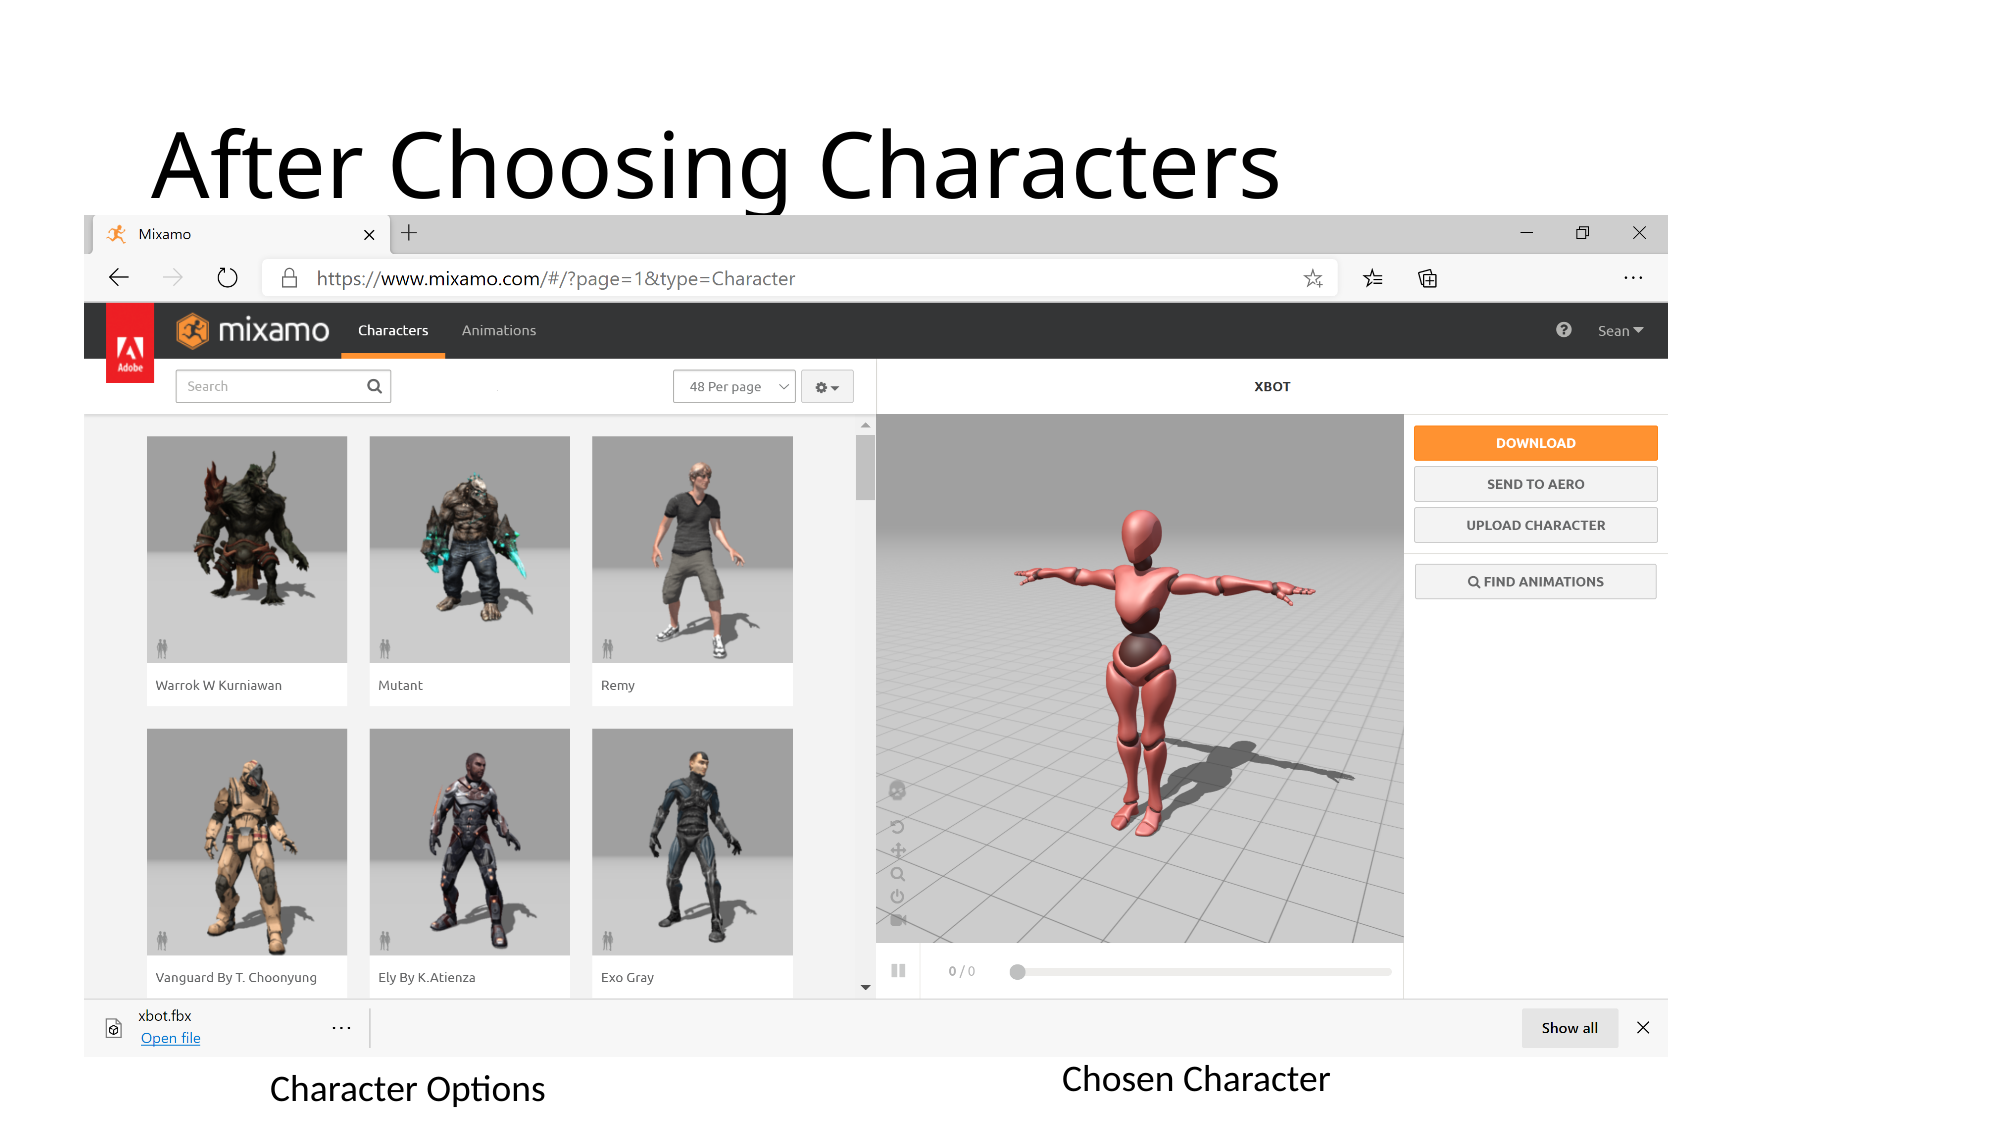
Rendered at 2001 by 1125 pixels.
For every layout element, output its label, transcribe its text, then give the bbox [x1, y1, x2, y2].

text_box Character Options [255, 1057, 579, 1117]
picture [84, 215, 1668, 1057]
text_box Chosen Character [1047, 1057, 1371, 1107]
title After Choosing Characters [136, 59, 1862, 278]
